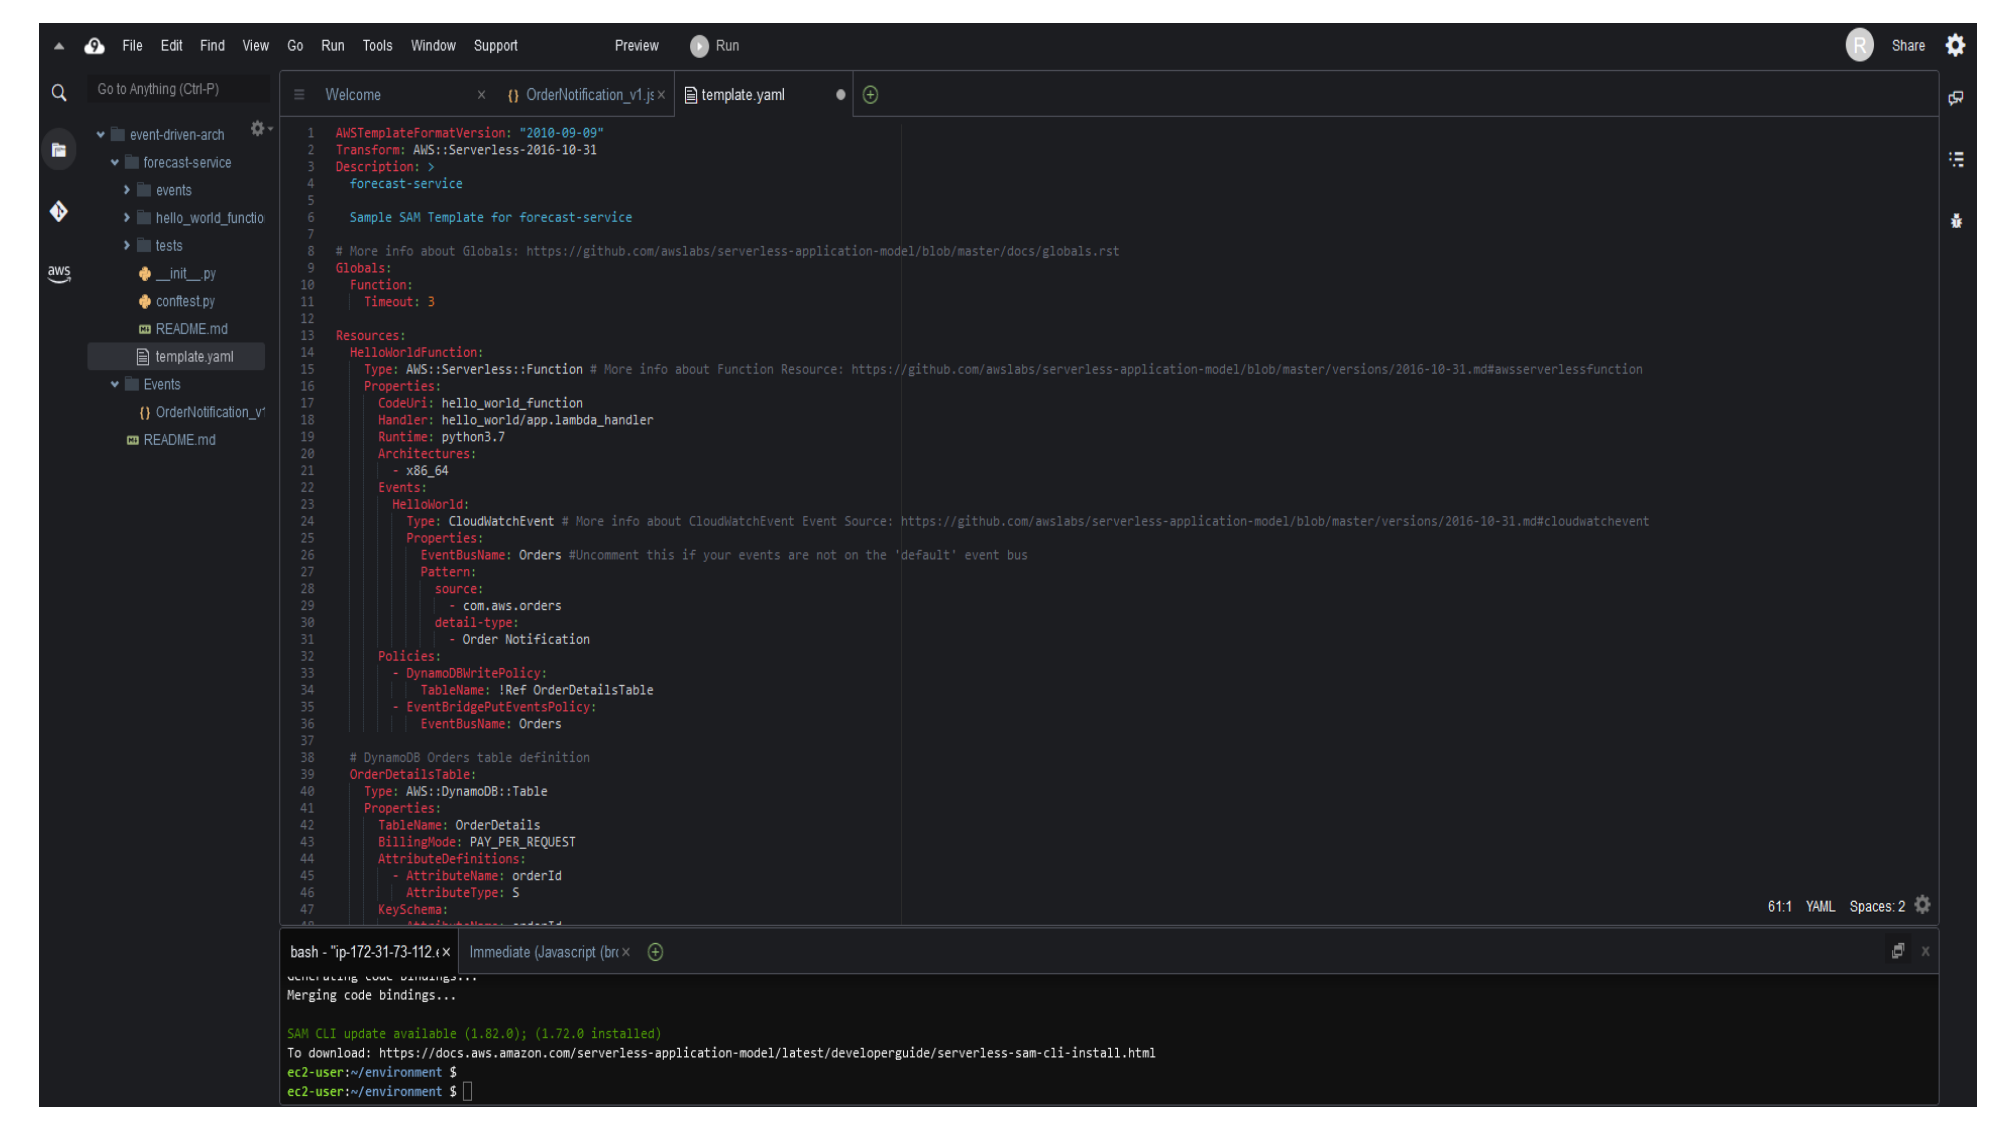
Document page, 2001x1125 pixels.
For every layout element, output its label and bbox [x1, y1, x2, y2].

list [39, 23, 1977, 1107]
